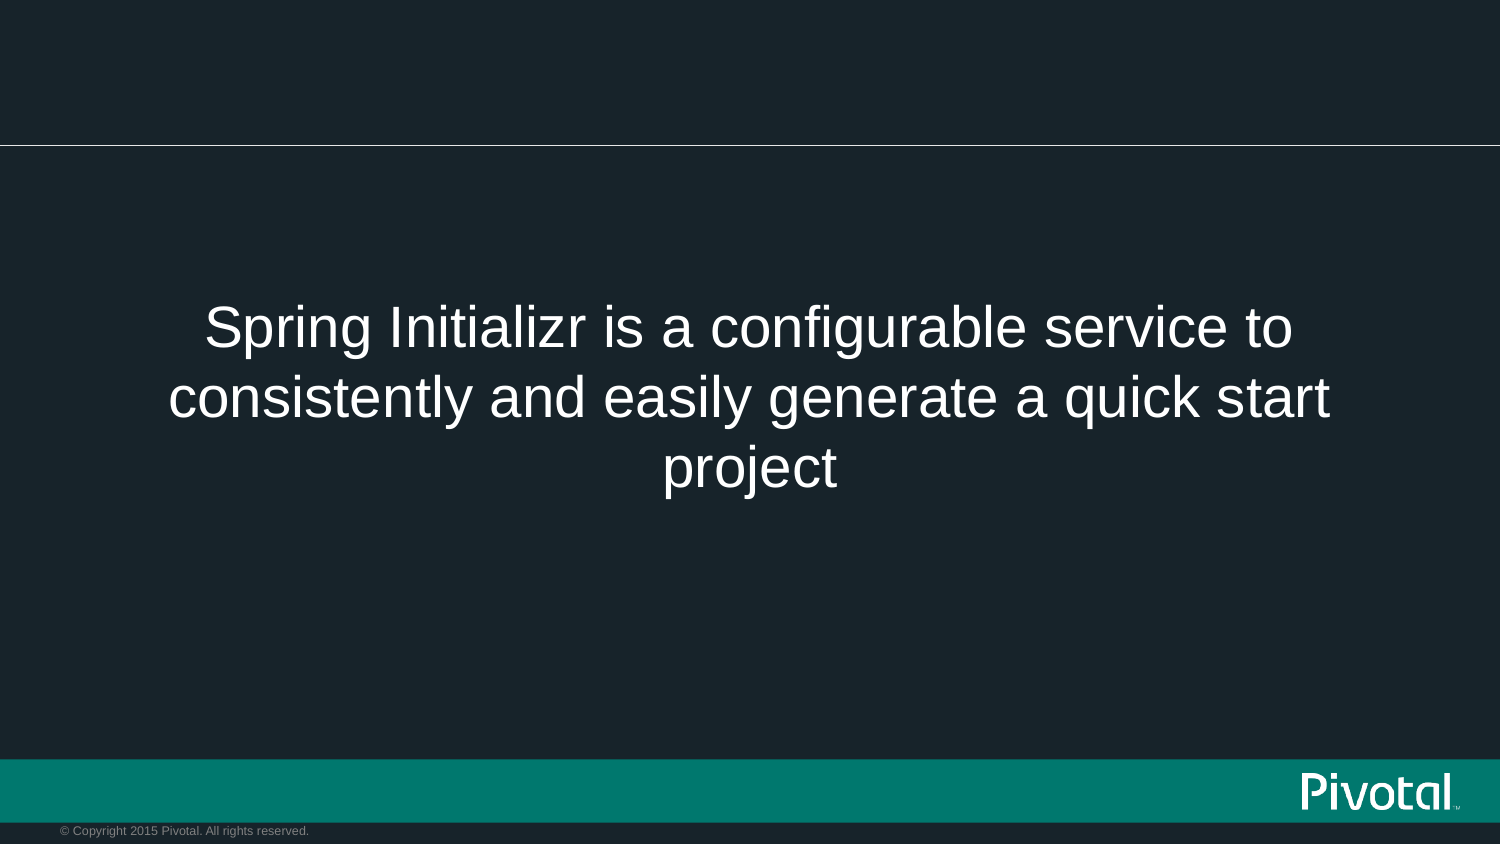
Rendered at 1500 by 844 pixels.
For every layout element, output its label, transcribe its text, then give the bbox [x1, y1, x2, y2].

picture [1302, 773, 1460, 810]
list Spring Initializr is a configurable service to consistently and easily generate a quick start project [75, 181, 1425, 688]
